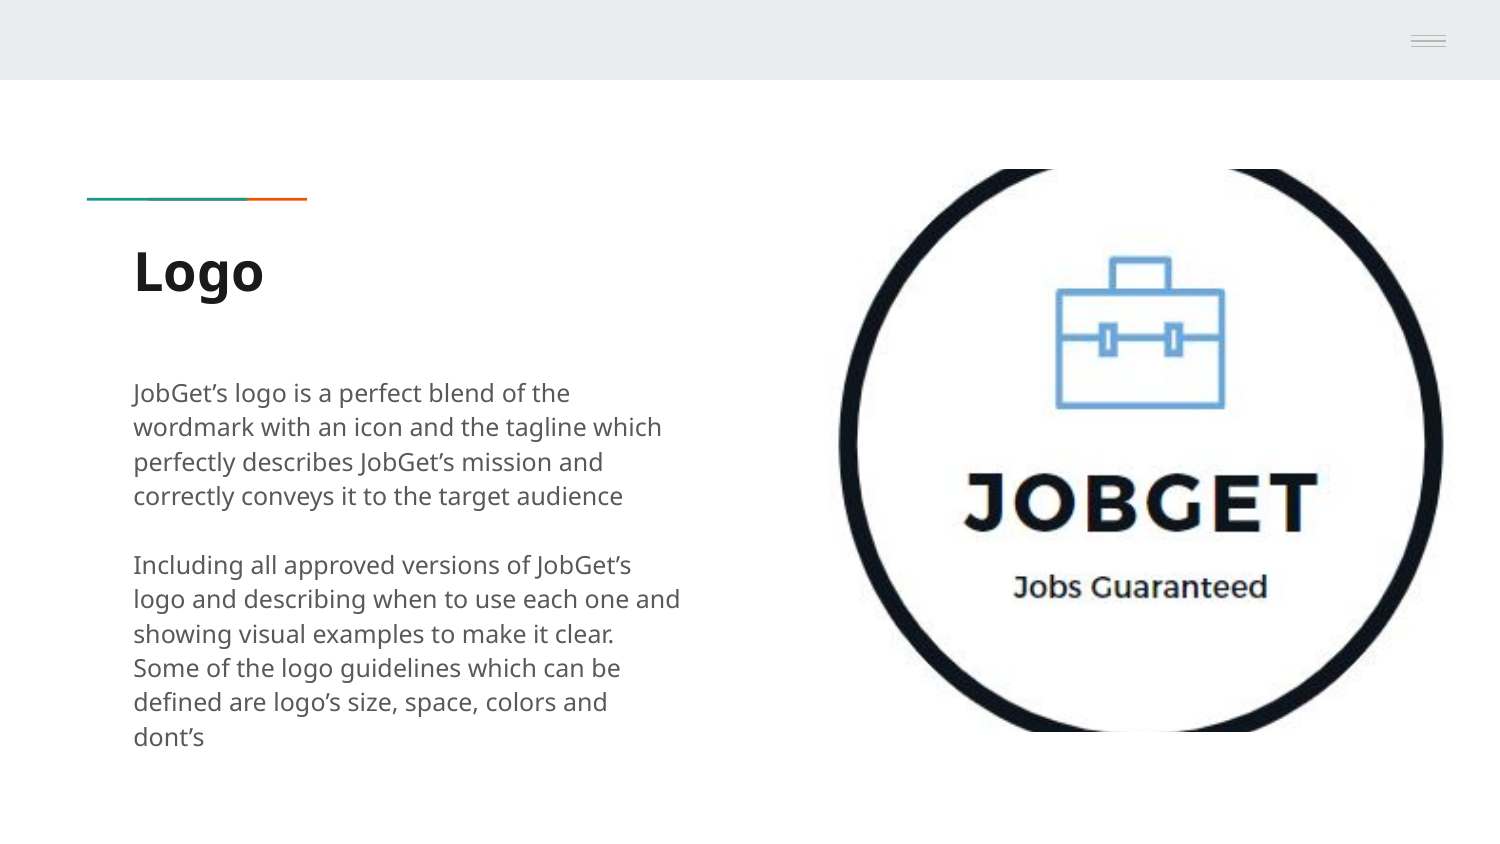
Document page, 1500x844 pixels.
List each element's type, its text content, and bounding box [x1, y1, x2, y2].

title Logo [118, 221, 737, 307]
picture [799, 169, 1481, 732]
list JobGet’s logo is a perfect blend of the wordmark with an icon and the tagline which perfectly describes JobGet’s mission and correctly conveys it to the target audience Including all approved versions of JobGet’s logo and describing when to use each one and showing visual examples to make it clear. Some of the logo guidelines which can be defined are logo’s size, space, colors and dont’s [118, 327, 699, 767]
text_box [123, 565, 233, 604]
